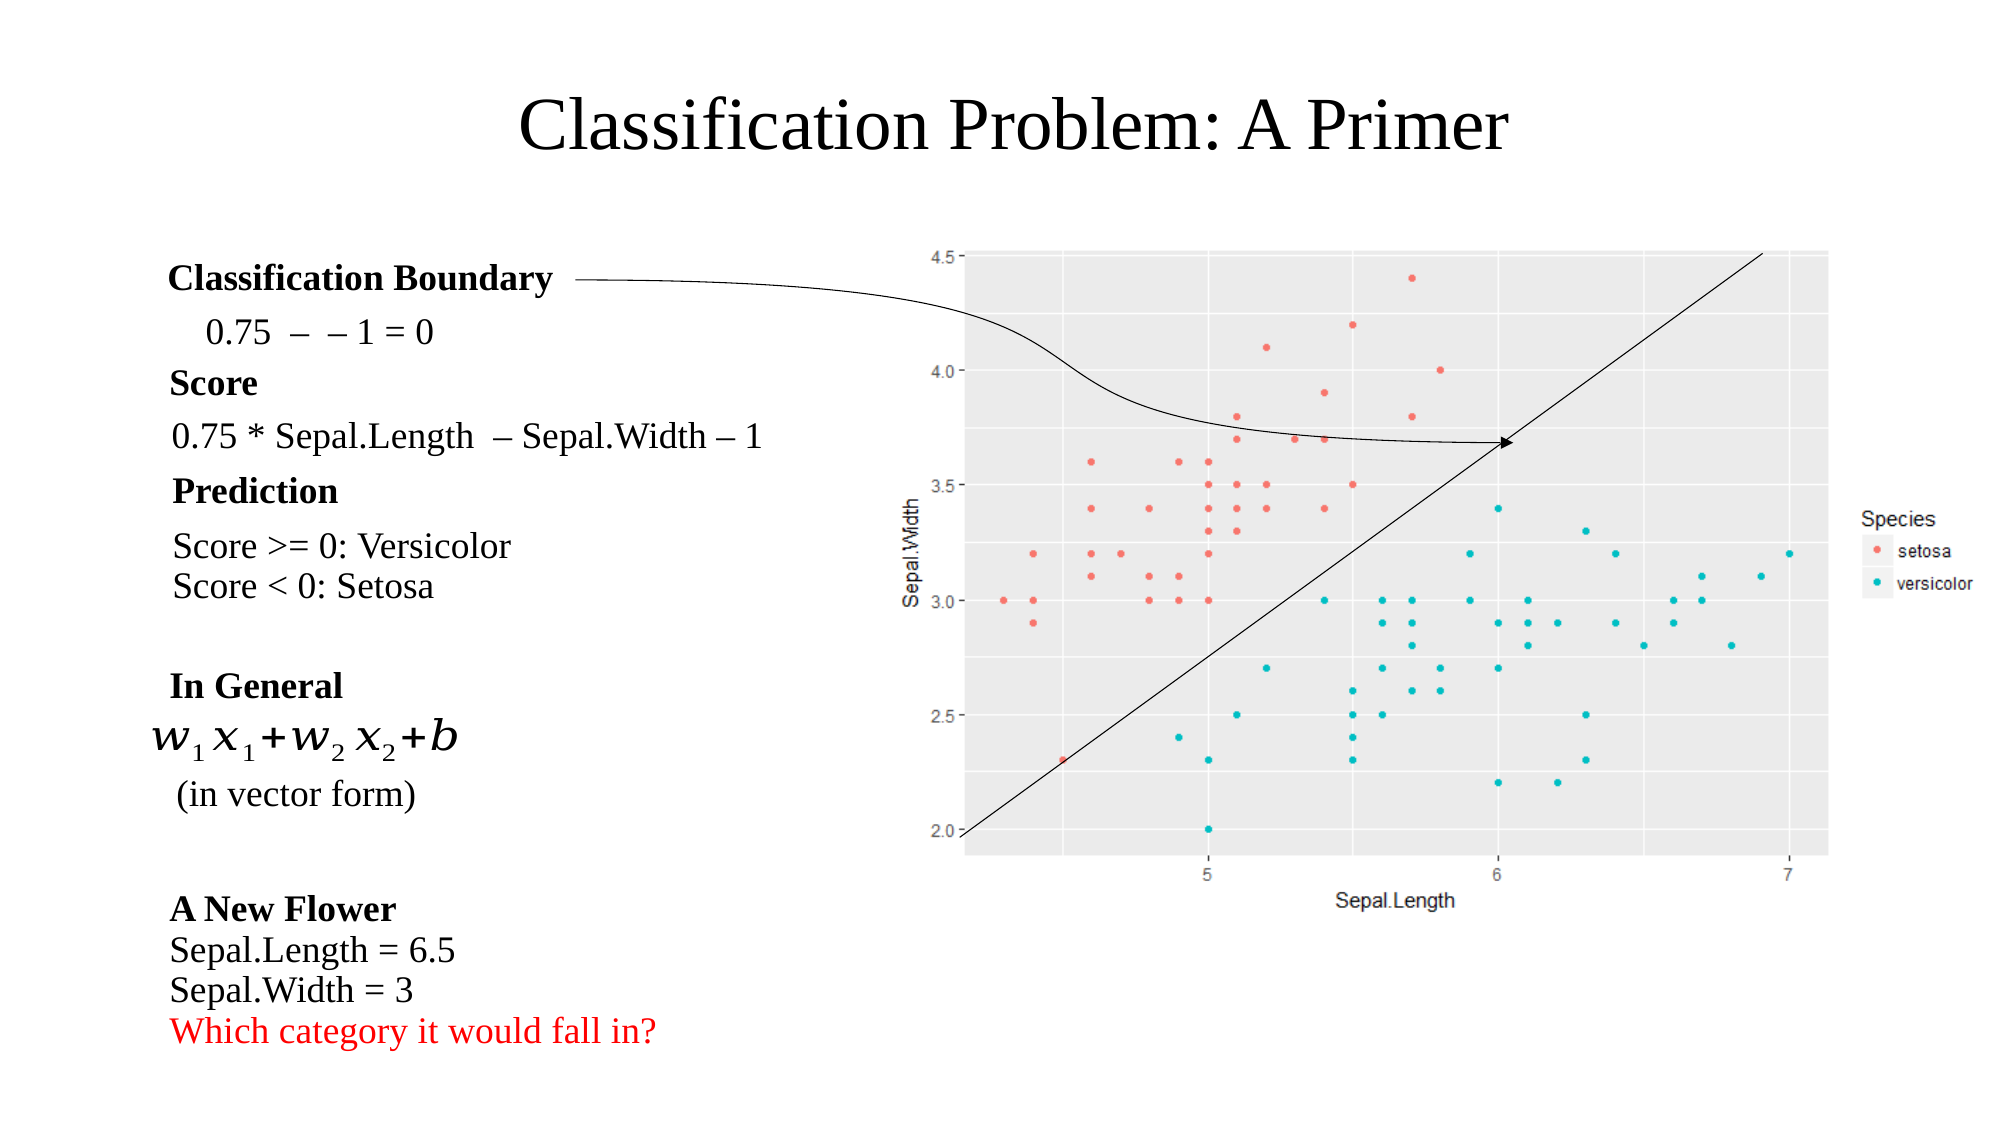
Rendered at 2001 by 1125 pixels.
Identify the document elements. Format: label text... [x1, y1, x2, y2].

text_box In General [154, 660, 585, 714]
text_box Classification Boundary [145, 253, 576, 307]
text_box 0.75 * Sepal.Length – Sepal.Width – 1 [154, 411, 782, 465]
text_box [575, 279, 1514, 443]
text_box A New Flower Sepal.Length = 6.5 Sepal.Width = 3 Which category it would fall in? [154, 846, 794, 1059]
text_box Score [154, 358, 303, 411]
text_box Prediction [157, 466, 588, 519]
text_box Score >= 0: Versicolor Score < 0: Setosa [157, 519, 588, 615]
picture [890, 241, 1994, 922]
title Classification Problem: A Primer [264, 48, 1765, 174]
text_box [959, 253, 1763, 838]
